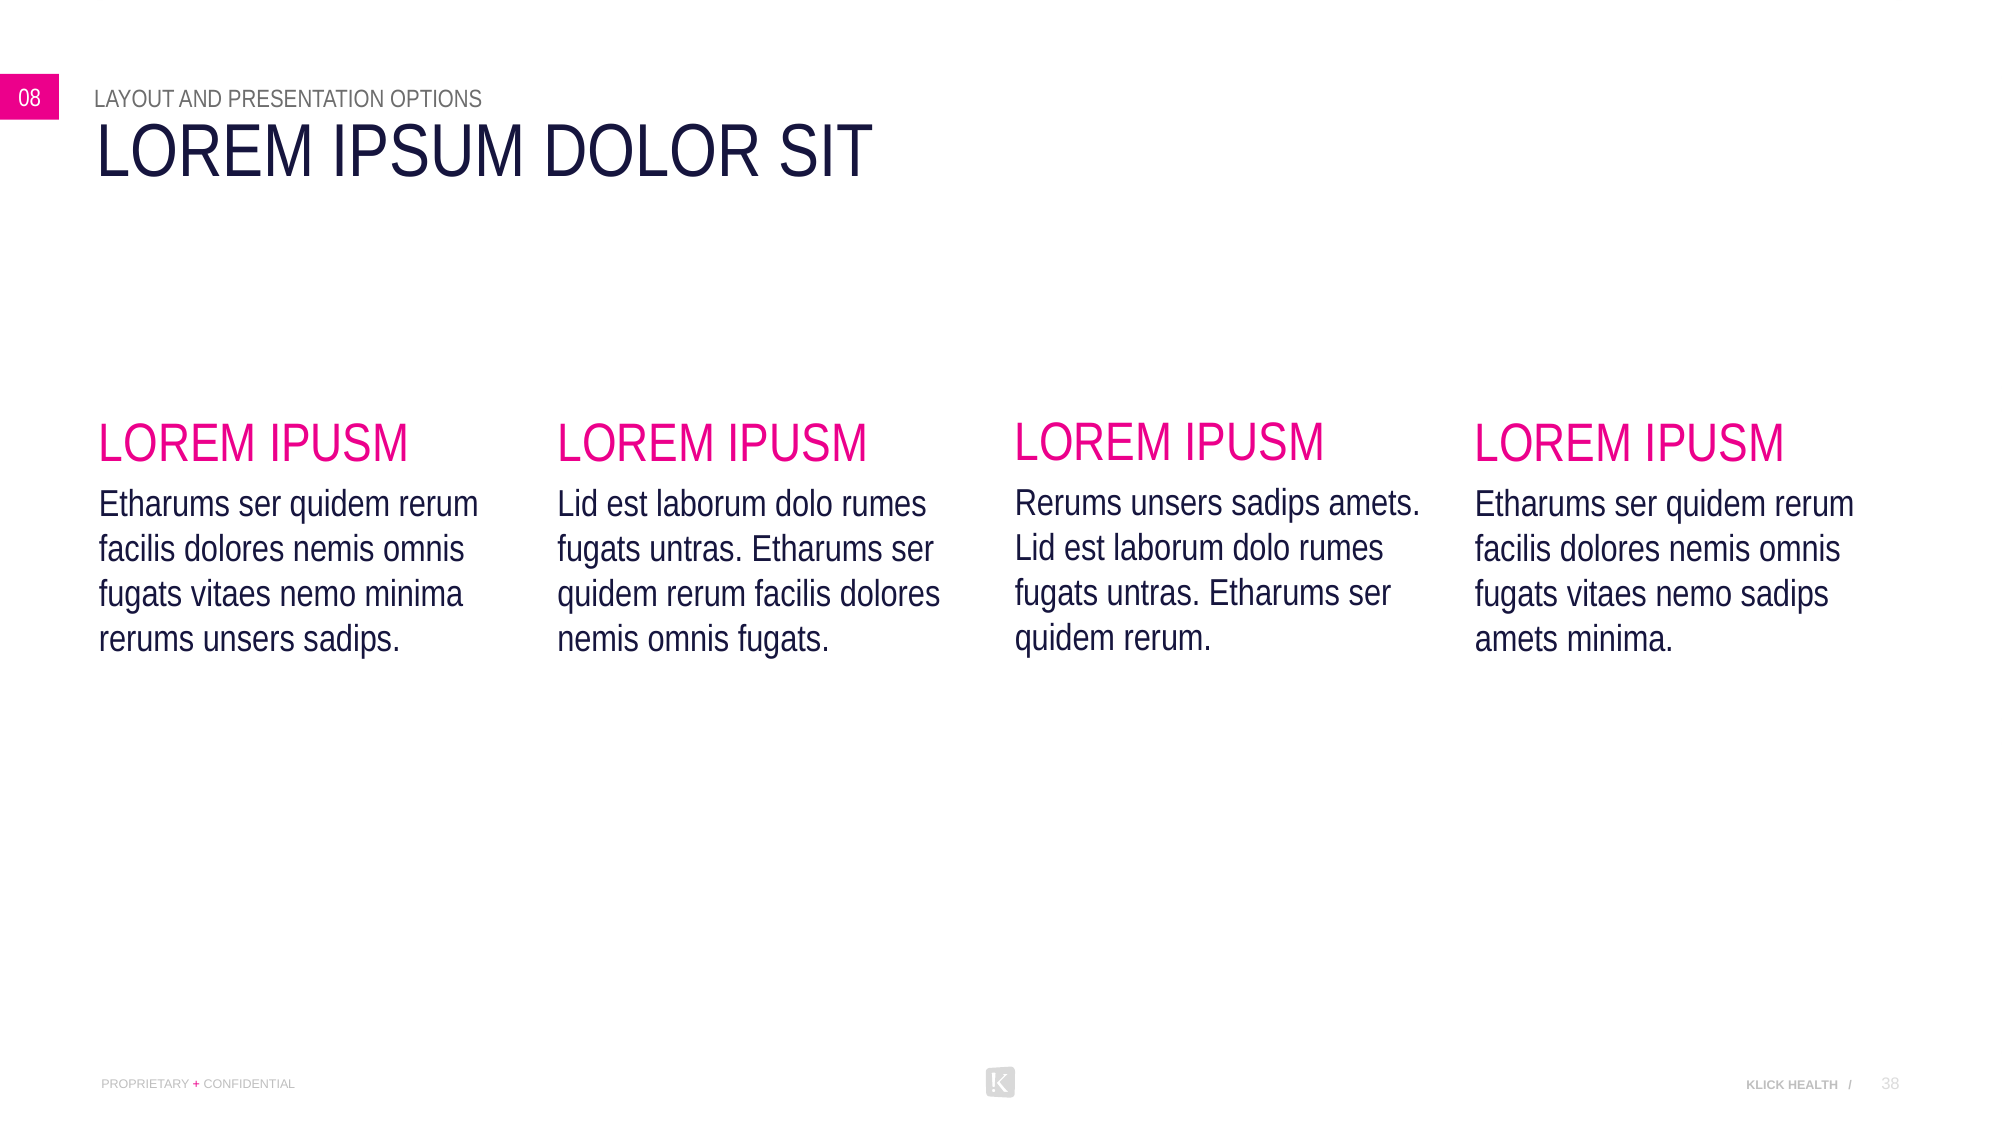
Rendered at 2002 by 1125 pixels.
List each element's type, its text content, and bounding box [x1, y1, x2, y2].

slide_number 38 [1860, 1072, 1900, 1094]
title LOREM IPSUM DOLOR SIT [96, 119, 1897, 192]
list layout and presentation options [87, 83, 1391, 114]
list LOREM IPUSM Etharums ser quidem rerum facilis dolores nemis omnis fugats vitaes nemo minima rerums unsers sadips. [99, 407, 524, 662]
list LOREM IPUSM Lid est laborum dolo rumes fugats untras. Etharums ser quidem rerum facilis dolores nemis omnis fugats. [557, 407, 982, 662]
list LOREM IPUSM Etharums ser quidem rerum facilis dolores nemis omnis fugats vitaes nemo sadips amets minima. [1474, 407, 1899, 662]
list LOREM IPUSM Rerums unsers sadips amets. Lid est laborum dolo rumes fugats untras. Etharums ser quidem rerum. [1014, 406, 1440, 661]
list 08 [0, 73, 59, 120]
